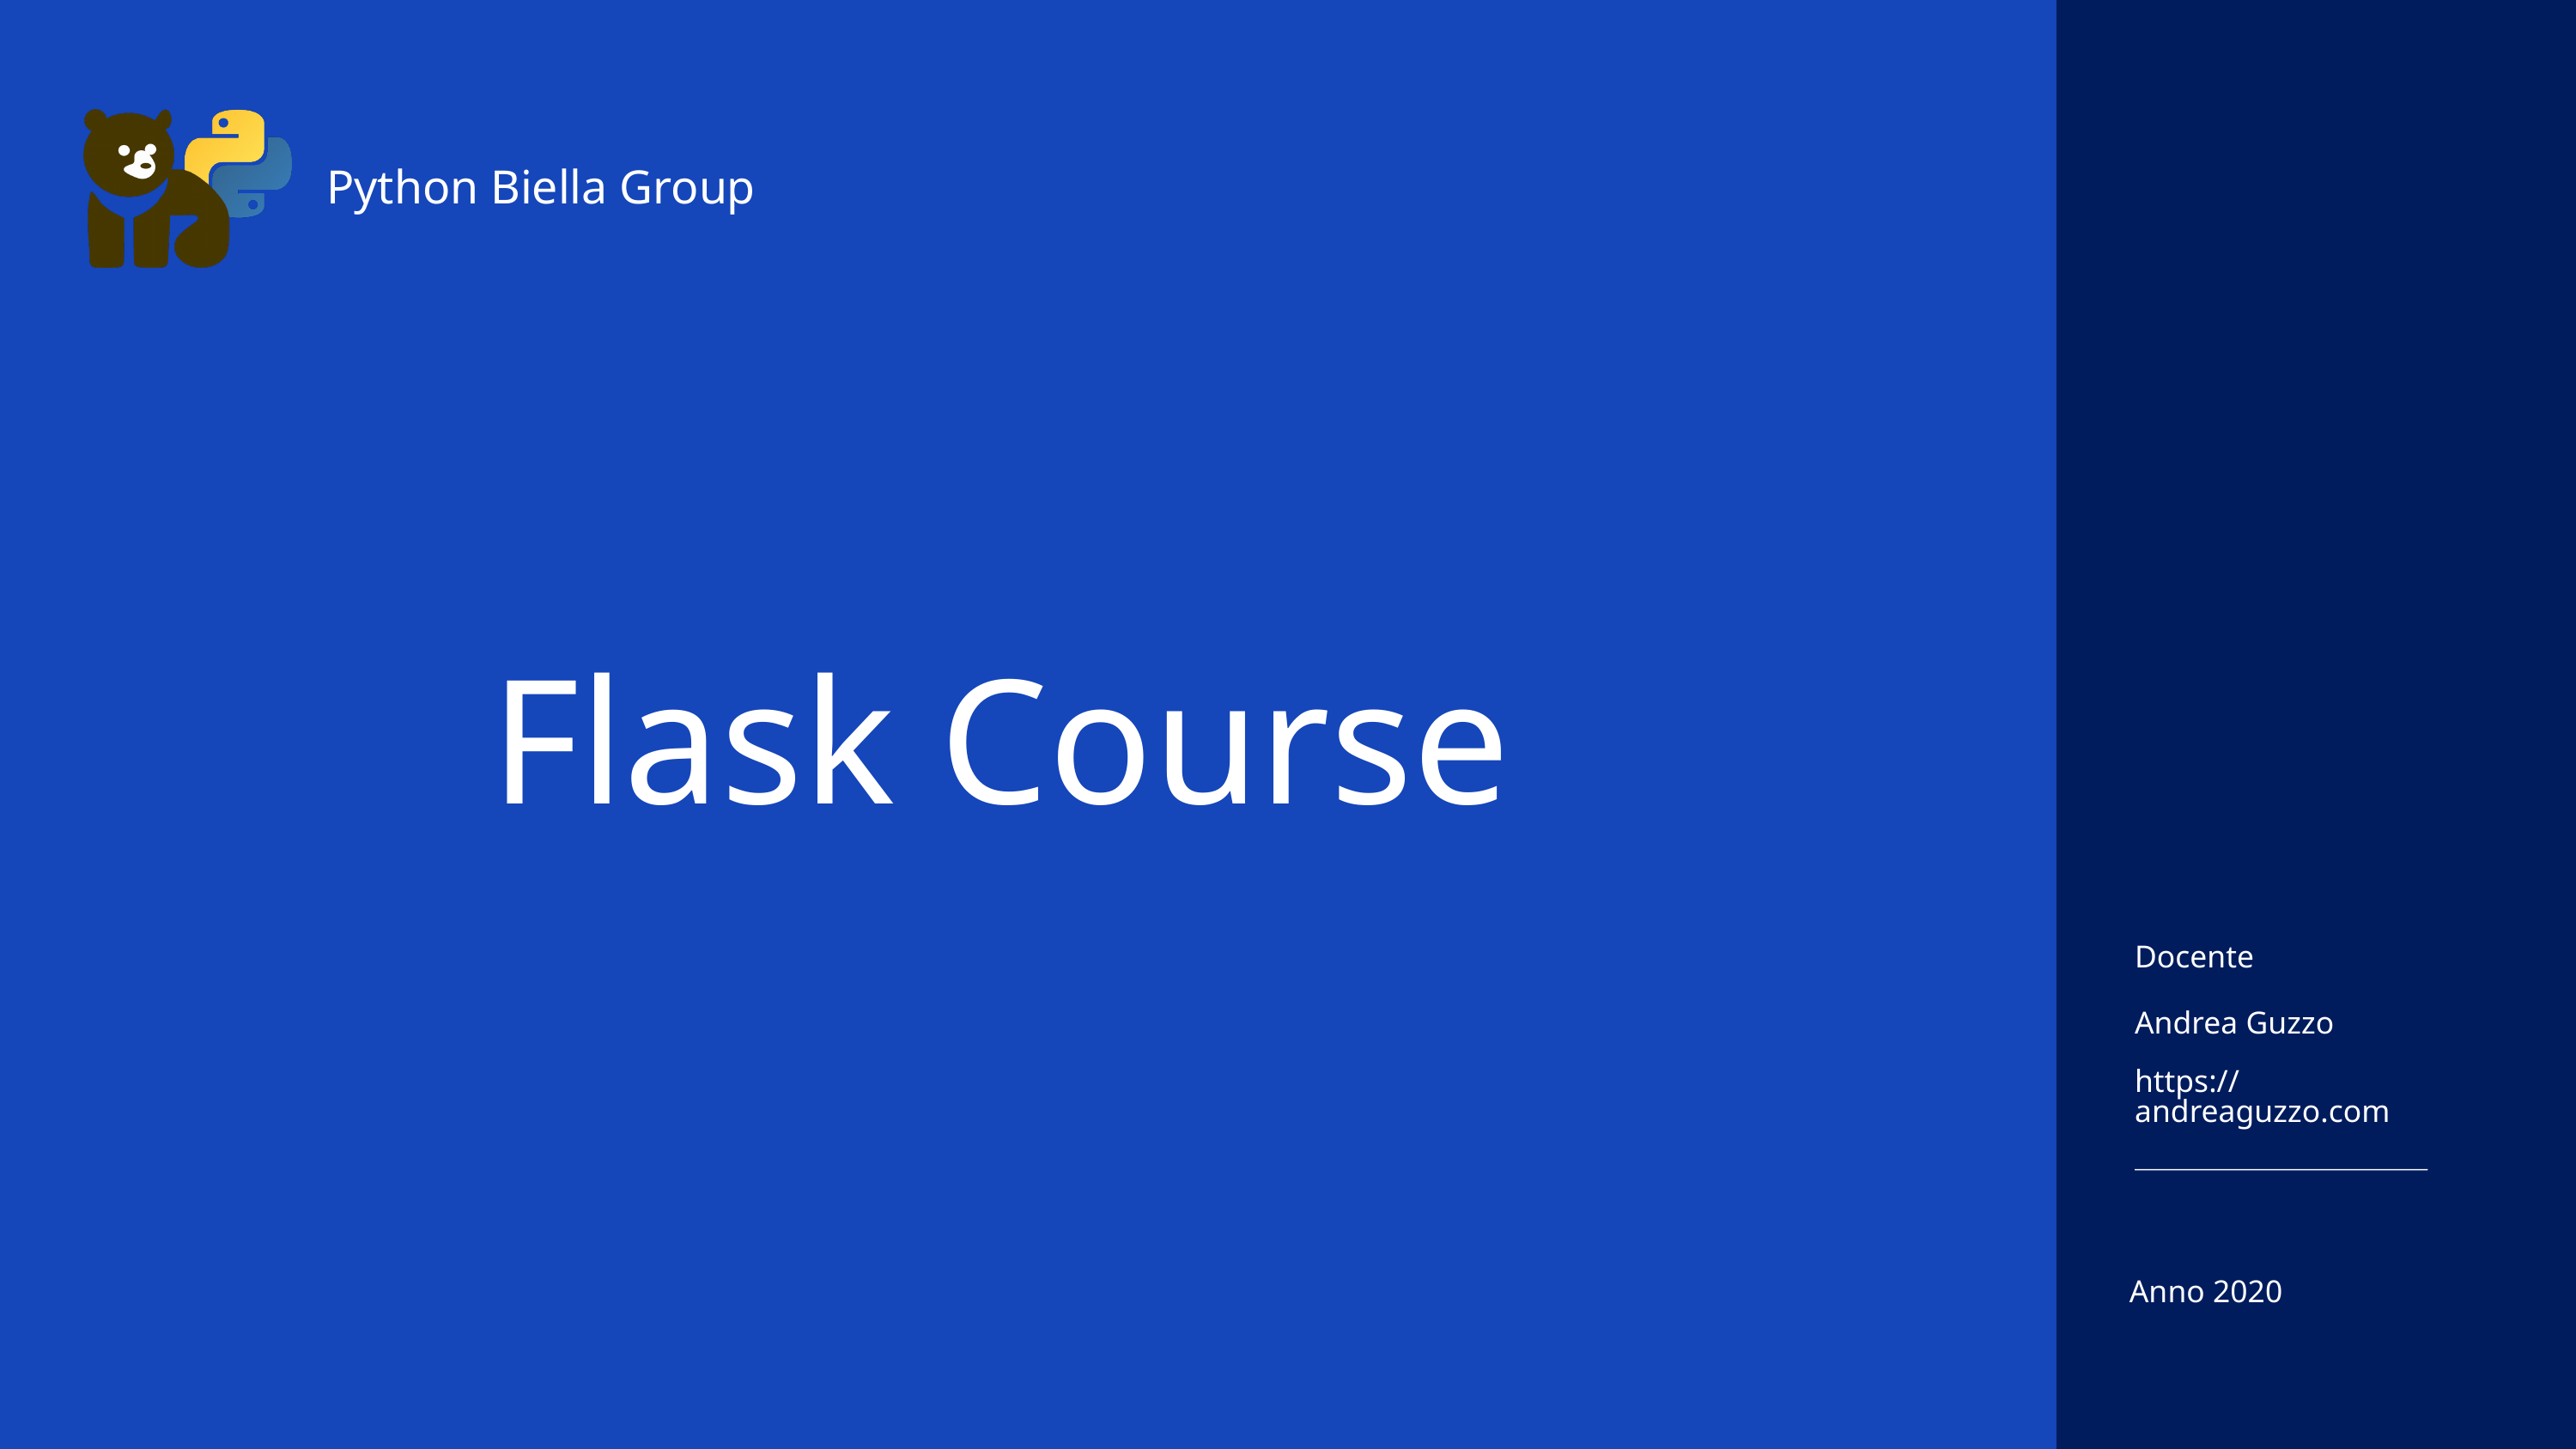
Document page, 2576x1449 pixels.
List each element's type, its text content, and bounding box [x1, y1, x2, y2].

text_box Andrea Guzzo [2135, 1009, 2490, 1040]
text_box Anno 2020 [2129, 1265, 2423, 1309]
text_box https://andreaguzzo.com [2135, 1067, 2490, 1129]
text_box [0, 0, 2057, 1449]
text_box Docente [2135, 943, 2297, 975]
picture [82, 109, 292, 268]
